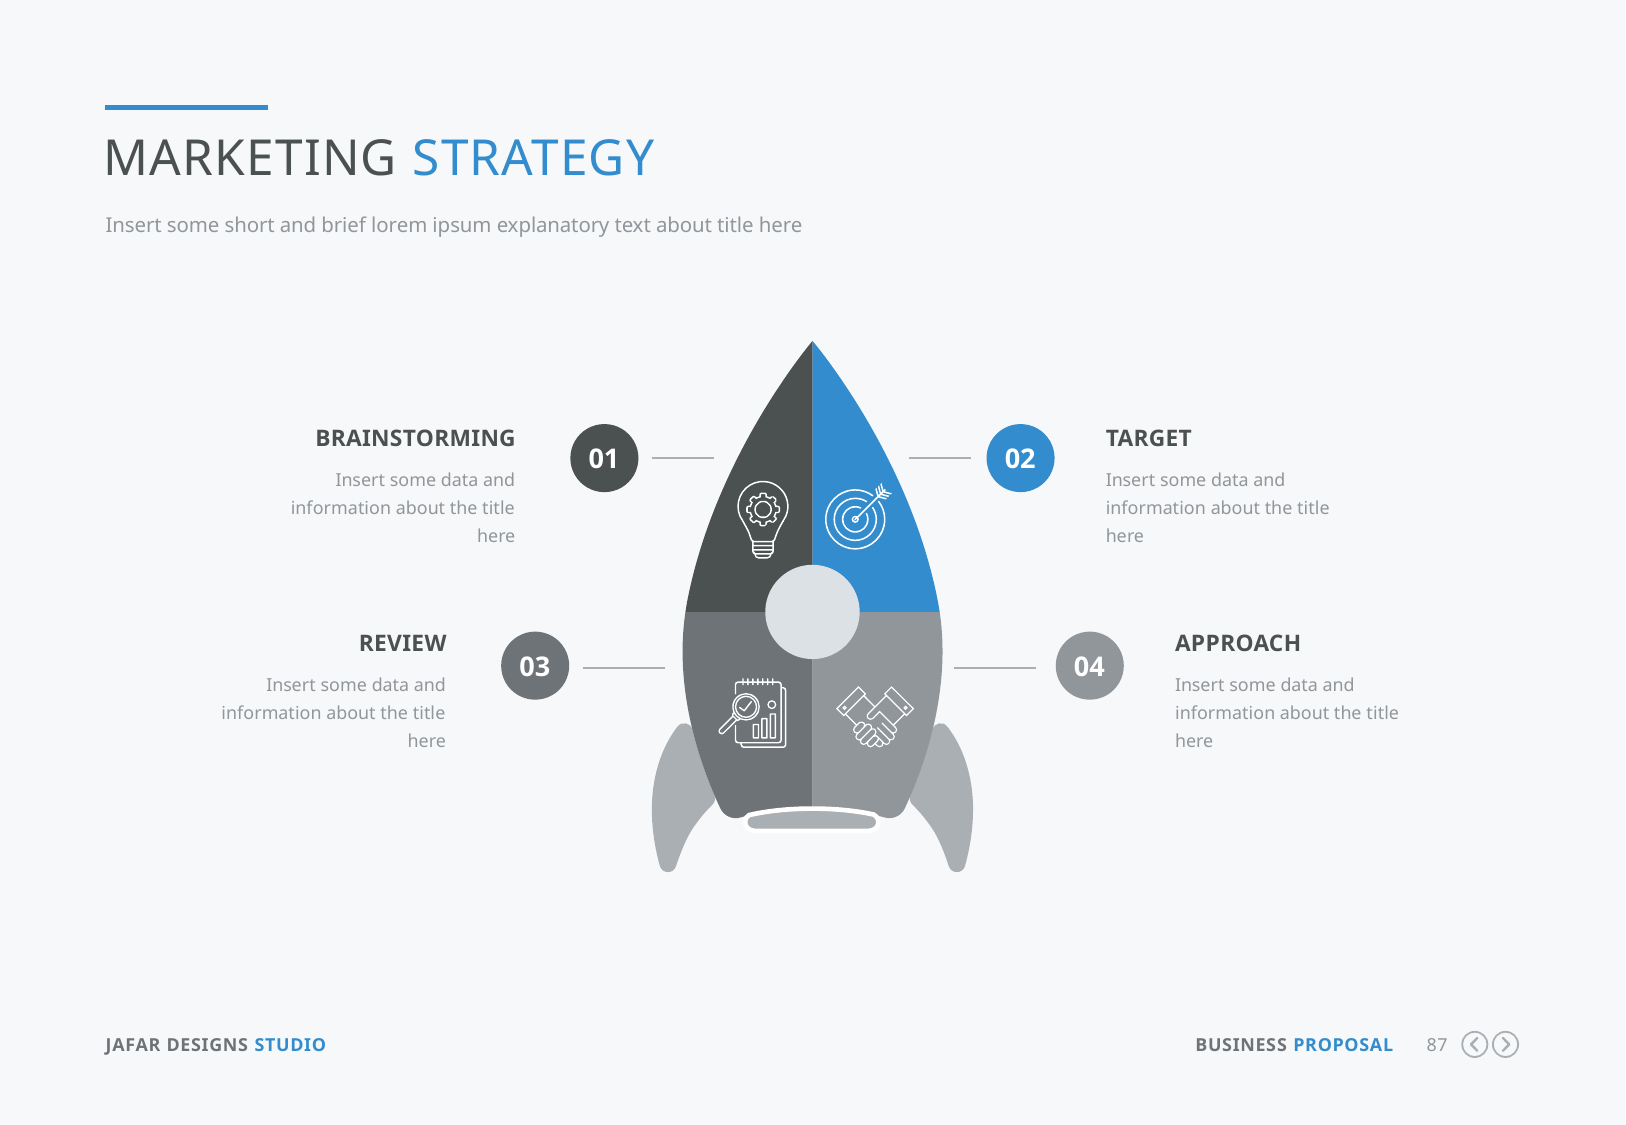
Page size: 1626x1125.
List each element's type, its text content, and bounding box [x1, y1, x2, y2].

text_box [181, 628, 447, 725]
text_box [1055, 631, 1124, 700]
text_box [250, 424, 516, 520]
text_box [570, 424, 639, 493]
list Insert some short and brief lorem ipsum explanatory text about title here [105, 209, 1519, 241]
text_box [1174, 628, 1440, 725]
list Marketing Strategy [103, 125, 1518, 188]
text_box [986, 424, 1055, 493]
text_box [1105, 424, 1371, 520]
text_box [648, 340, 977, 875]
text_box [501, 631, 570, 700]
